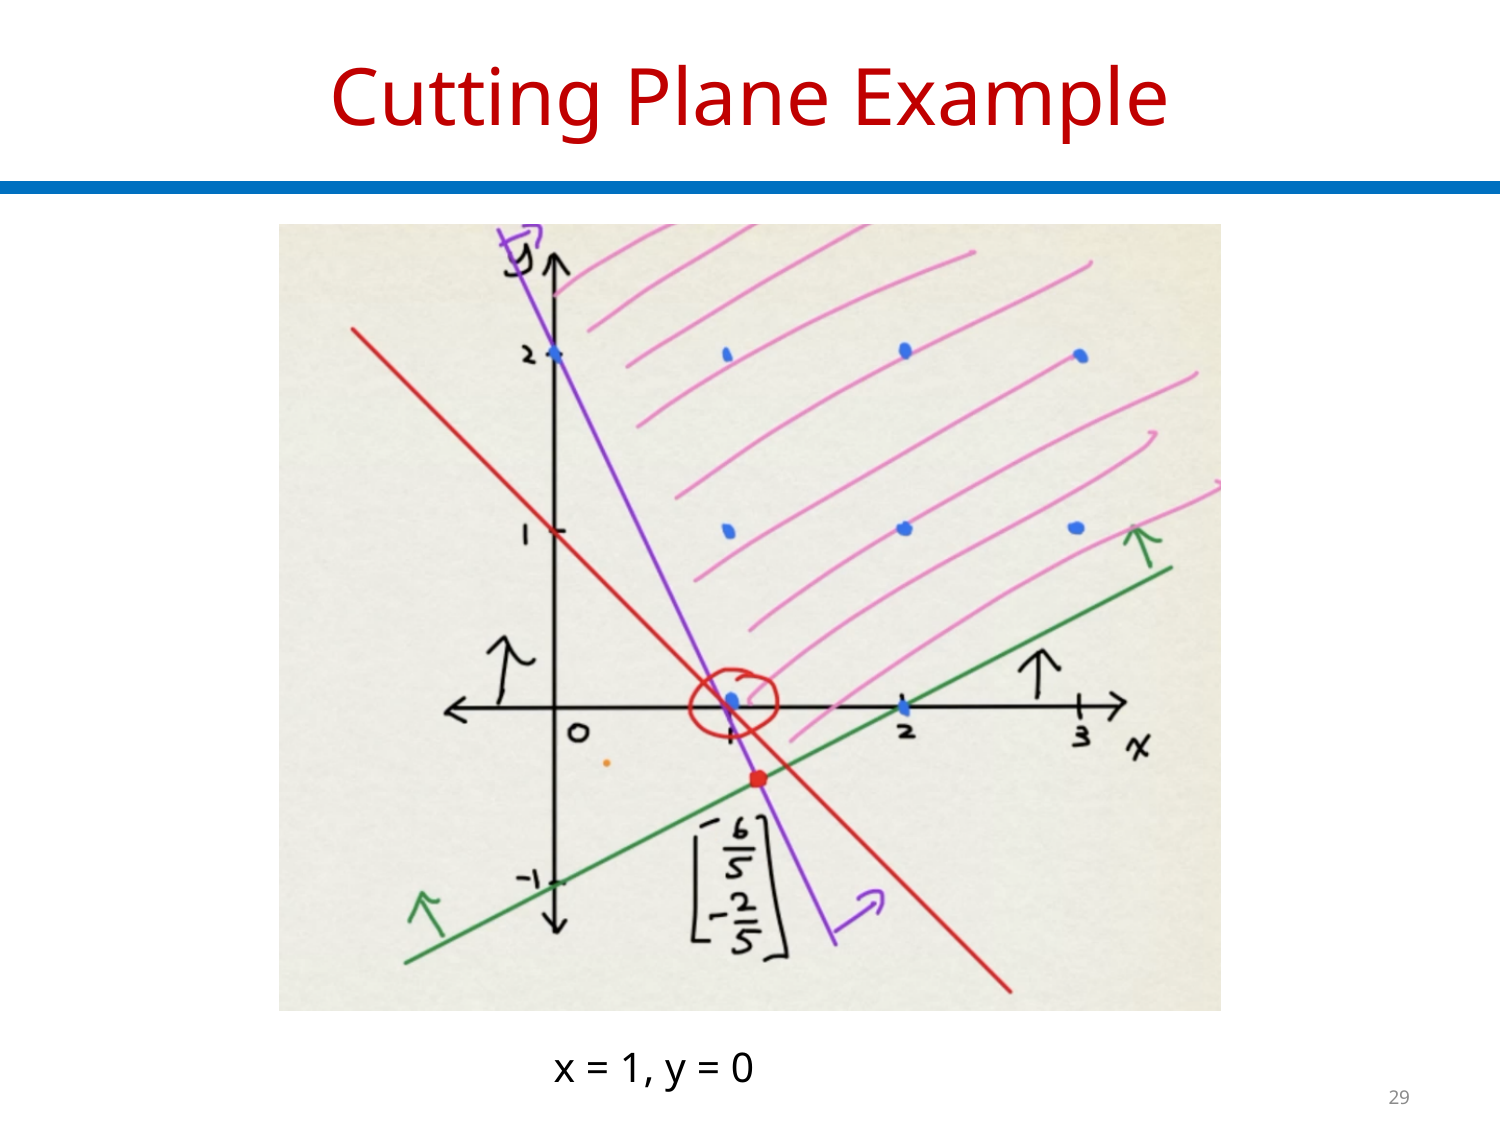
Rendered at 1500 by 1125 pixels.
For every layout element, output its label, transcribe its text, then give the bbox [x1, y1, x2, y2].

slide_number 29 [1074, 1085, 1425, 1112]
text_box x = 1, y = 0 [538, 1033, 771, 1098]
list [278, 224, 1221, 1011]
title Cutting Plane Example [0, 0, 1500, 188]
